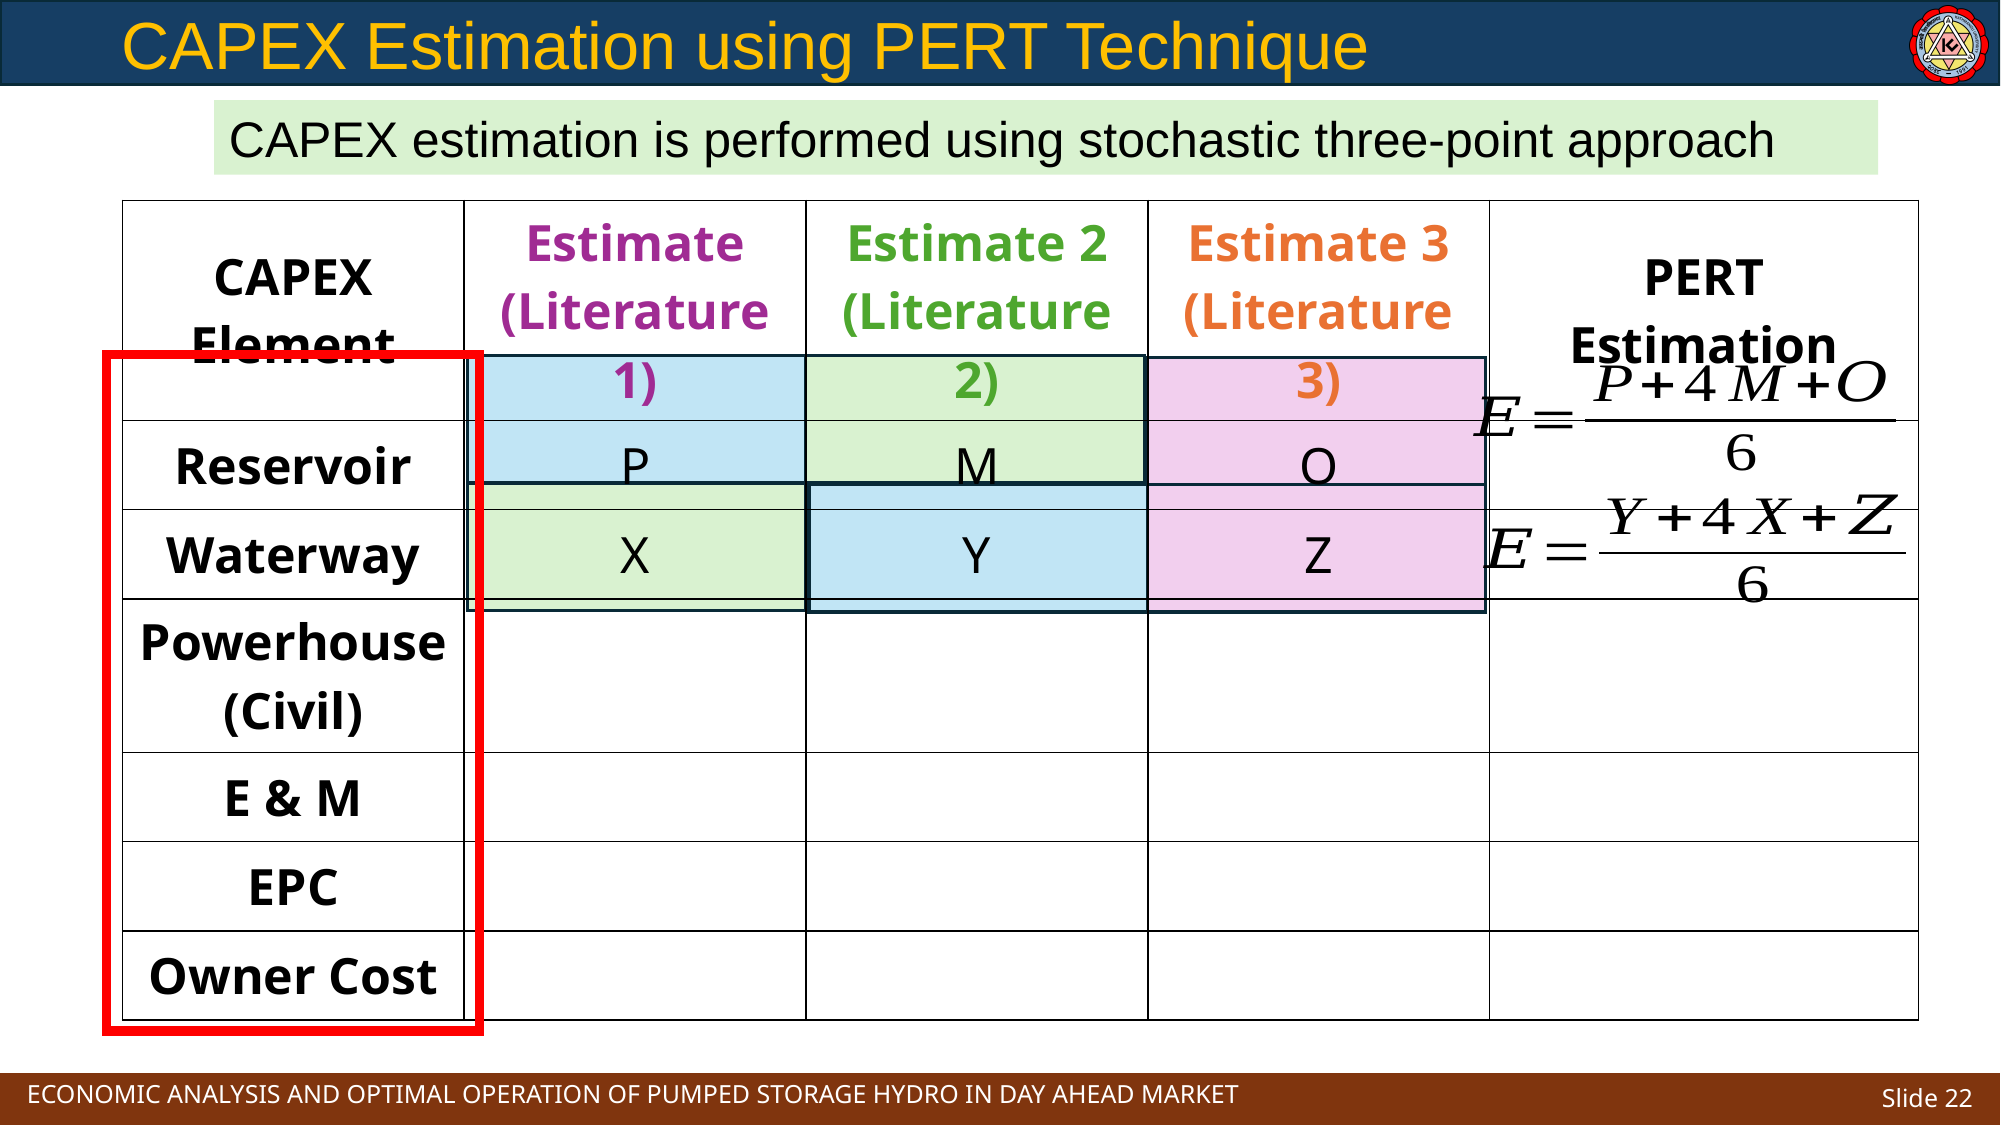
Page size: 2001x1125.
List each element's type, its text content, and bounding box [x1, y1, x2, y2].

footer ECONOMIC ANALYSIS AND OPTIMAL OPERATION OF PUMPED STORAGE HYDRO IN DAY AHEAD MARKET [11, 1065, 1512, 1125]
text_box [807, 510, 1146, 598]
slide_number Slide 22 [1538, 1069, 1989, 1125]
text_box [807, 483, 1146, 509]
text_box [481, 421, 804, 482]
text_box [481, 600, 805, 612]
text_box CAPEX estimation is performed using stochastic three-point approach [214, 100, 1879, 175]
text_box [105, 353, 481, 1033]
text_box [807, 354, 1146, 420]
text_box [1149, 421, 1487, 483]
text_box [1149, 483, 1487, 509]
text_box [807, 421, 1146, 483]
text_box [1149, 600, 1487, 614]
picture [1909, 5, 1989, 85]
title CAPEX Estimation using PERT Technique [106, 11, 1832, 85]
text_box [1149, 510, 1487, 598]
text_box [481, 510, 805, 598]
text_box [1149, 356, 1487, 420]
text_box [481, 354, 804, 420]
text_box [481, 482, 805, 509]
text_box [807, 600, 1146, 614]
